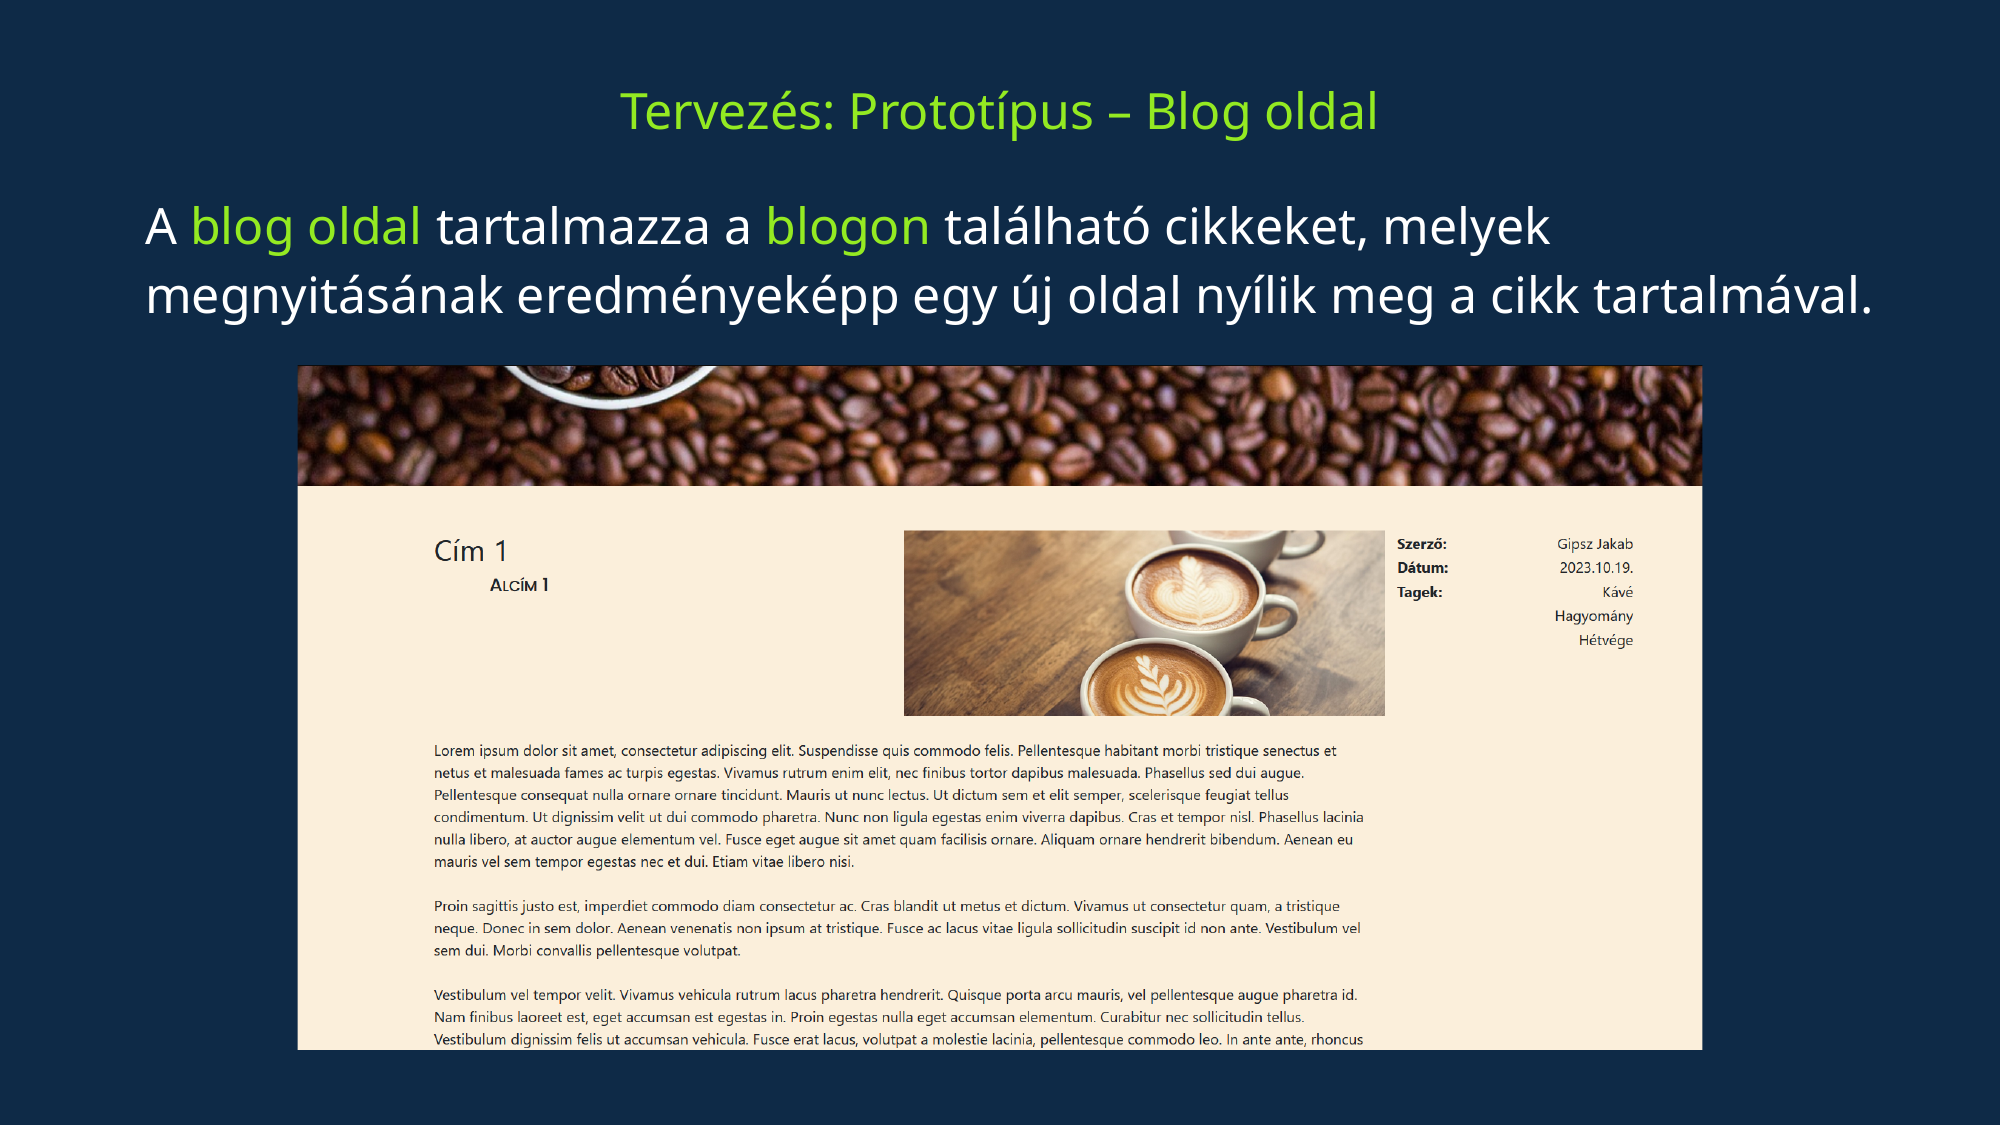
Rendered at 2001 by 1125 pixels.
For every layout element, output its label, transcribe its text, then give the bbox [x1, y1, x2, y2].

picture [297, 365, 1703, 1050]
title Tervezés: Prototípus – Blog oldal [229, 64, 1771, 170]
list A blog oldal tartalmazza a blogon található cikkeket, melyek megnyitásának eredményeképp egy új oldal nyílik meg a cikk tartalmával. [104, 170, 1896, 336]
